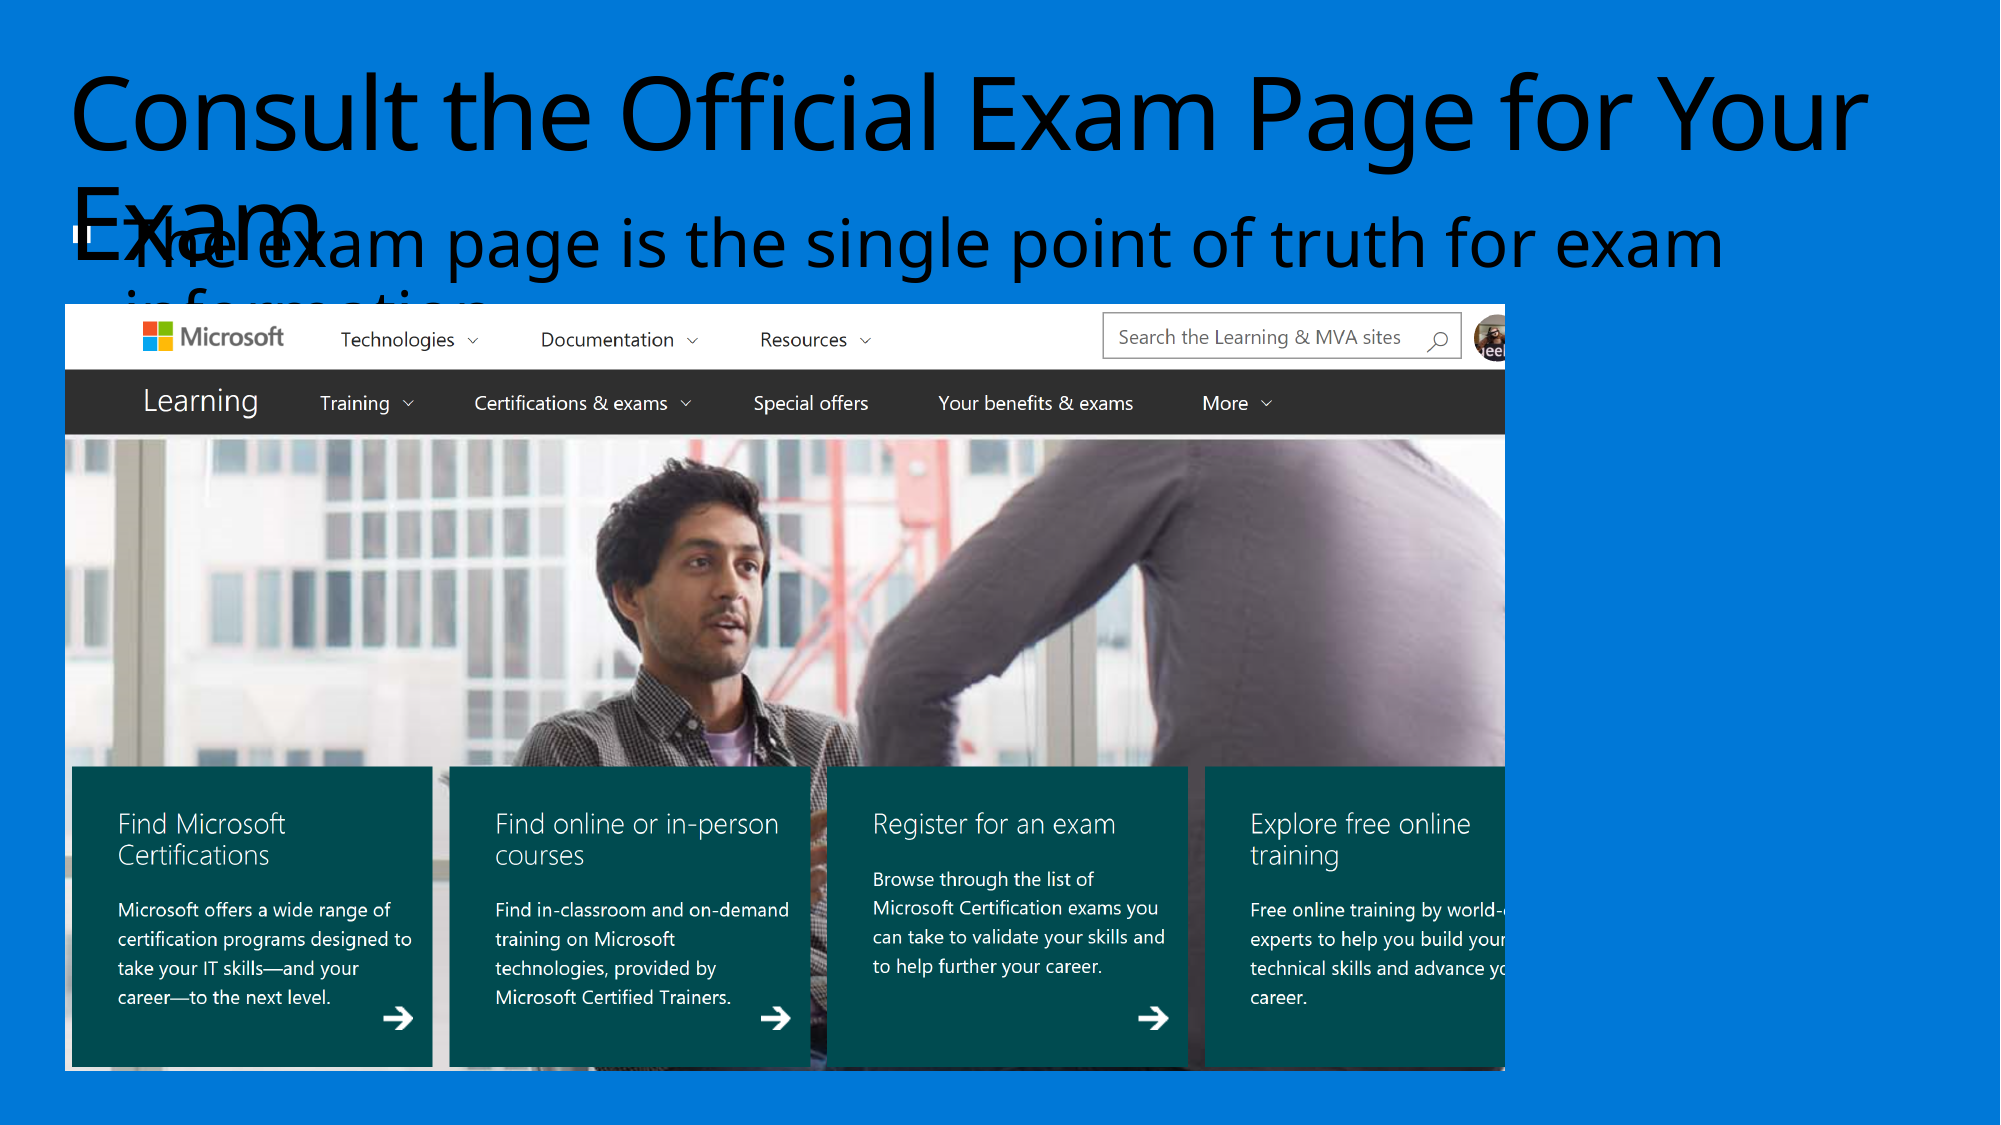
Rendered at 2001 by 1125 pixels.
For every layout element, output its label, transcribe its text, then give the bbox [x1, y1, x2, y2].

list The exam page is the single point of truth for exam information. [44, 196, 1956, 554]
title Consult the Official Exam Page for Your Exam [44, 47, 1957, 196]
picture [65, 304, 1505, 1072]
